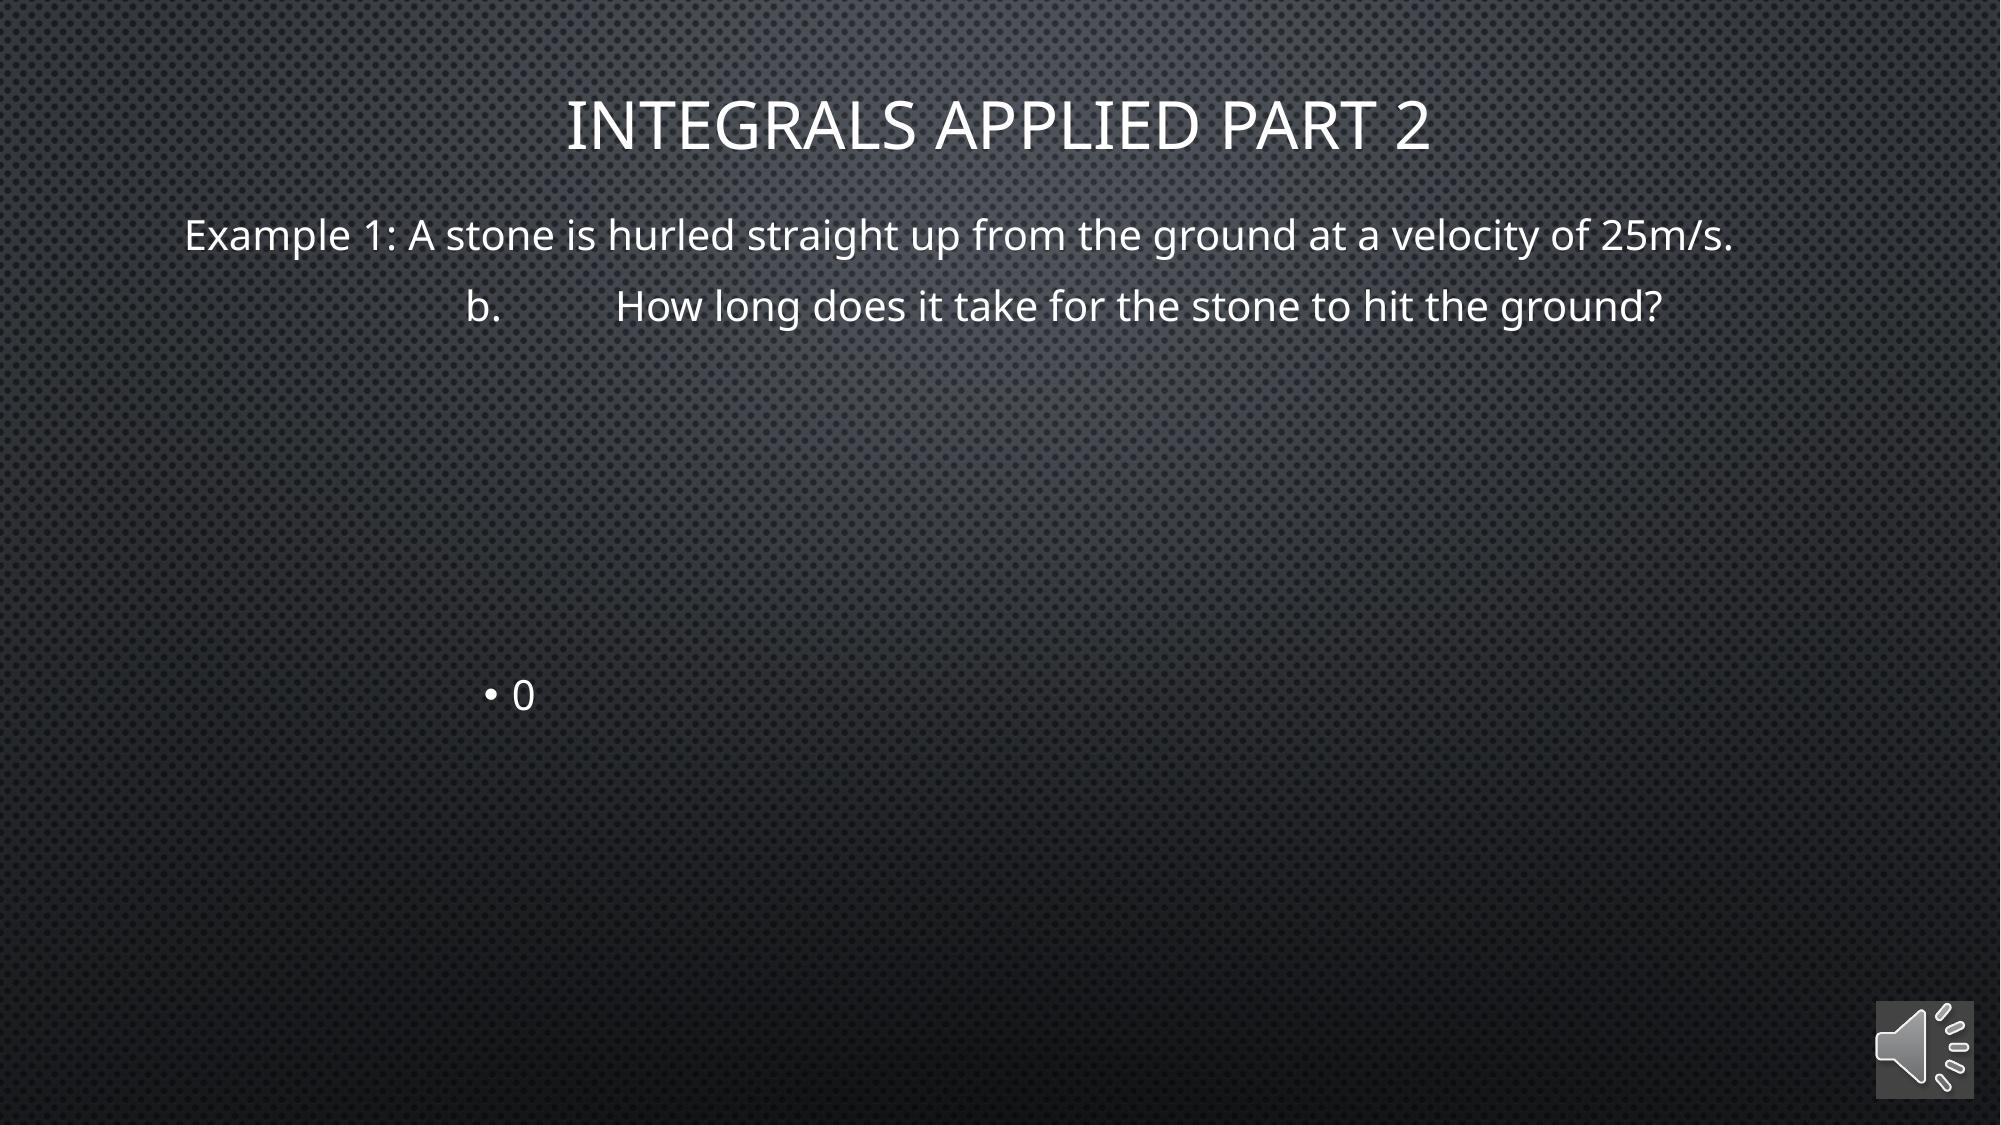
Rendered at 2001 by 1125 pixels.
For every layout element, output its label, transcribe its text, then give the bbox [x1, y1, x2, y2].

picture [1874, 999, 1976, 1101]
title Integrals Applied Part 2 [82, 22, 1918, 223]
